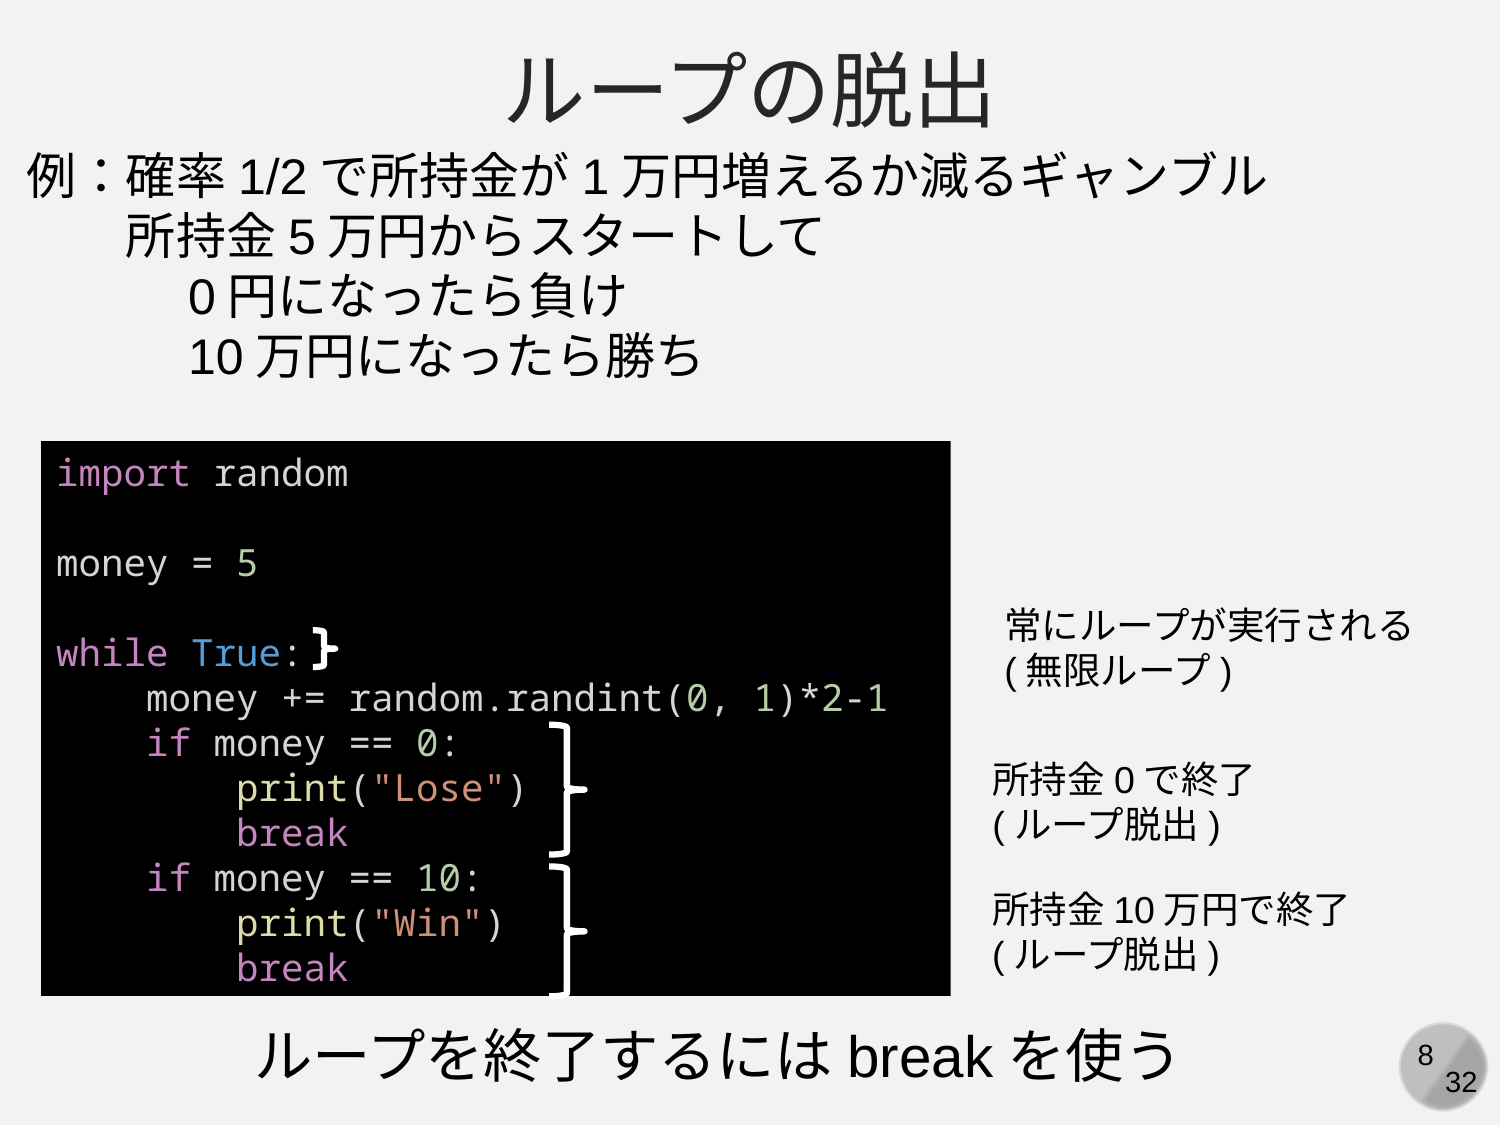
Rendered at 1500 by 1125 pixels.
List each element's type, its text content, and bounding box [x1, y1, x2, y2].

list ループの脱出 [0, 31, 1500, 155]
text_box 所持金0で終了 (ループ脱出) [977, 748, 1271, 853]
text_box import random money = 5 while True: money += random.randint(0, 1)*2-1 if money == 0: print("Lose") break if money == 10: print("Win") break [41, 441, 951, 996]
text_box 常にループが実行される (無限ループ) [989, 594, 1430, 700]
text_box 例：確率1/2で所持金が1万円増えるか減るギャンブル 所持金5万円からスタートして 0円になったら負け 10万円になったら勝ち [11, 137, 1284, 392]
text_box ループを終了するにはbreakを使う [239, 1011, 1198, 1097]
text_box [549, 724, 586, 856]
text_box [549, 865, 586, 997]
text_box 所持金10万円で終了 (ループ脱出) [977, 878, 1367, 983]
text_box [312, 629, 336, 668]
